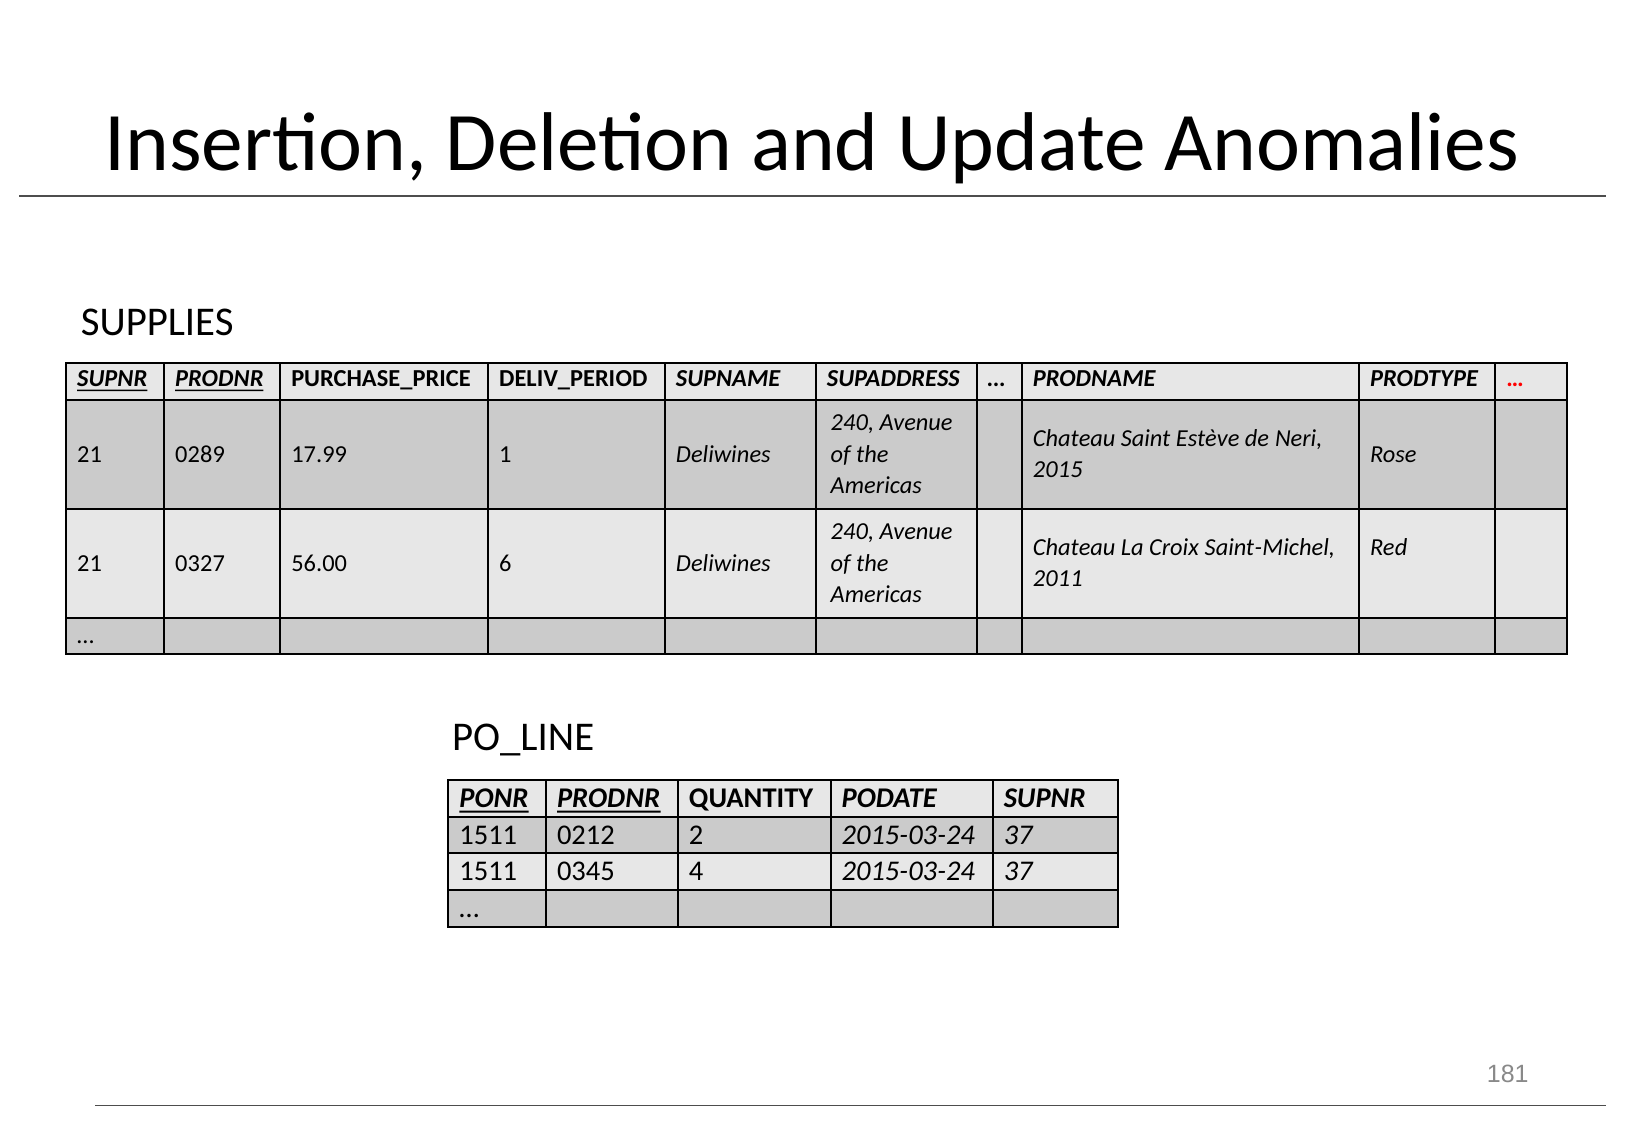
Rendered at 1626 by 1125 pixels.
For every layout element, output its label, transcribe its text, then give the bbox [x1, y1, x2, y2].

slide_number 181 [1164, 1042, 1544, 1103]
title Insertion, Deletion and Update Anomalies [81, 97, 1544, 283]
picture [55, 285, 1569, 943]
